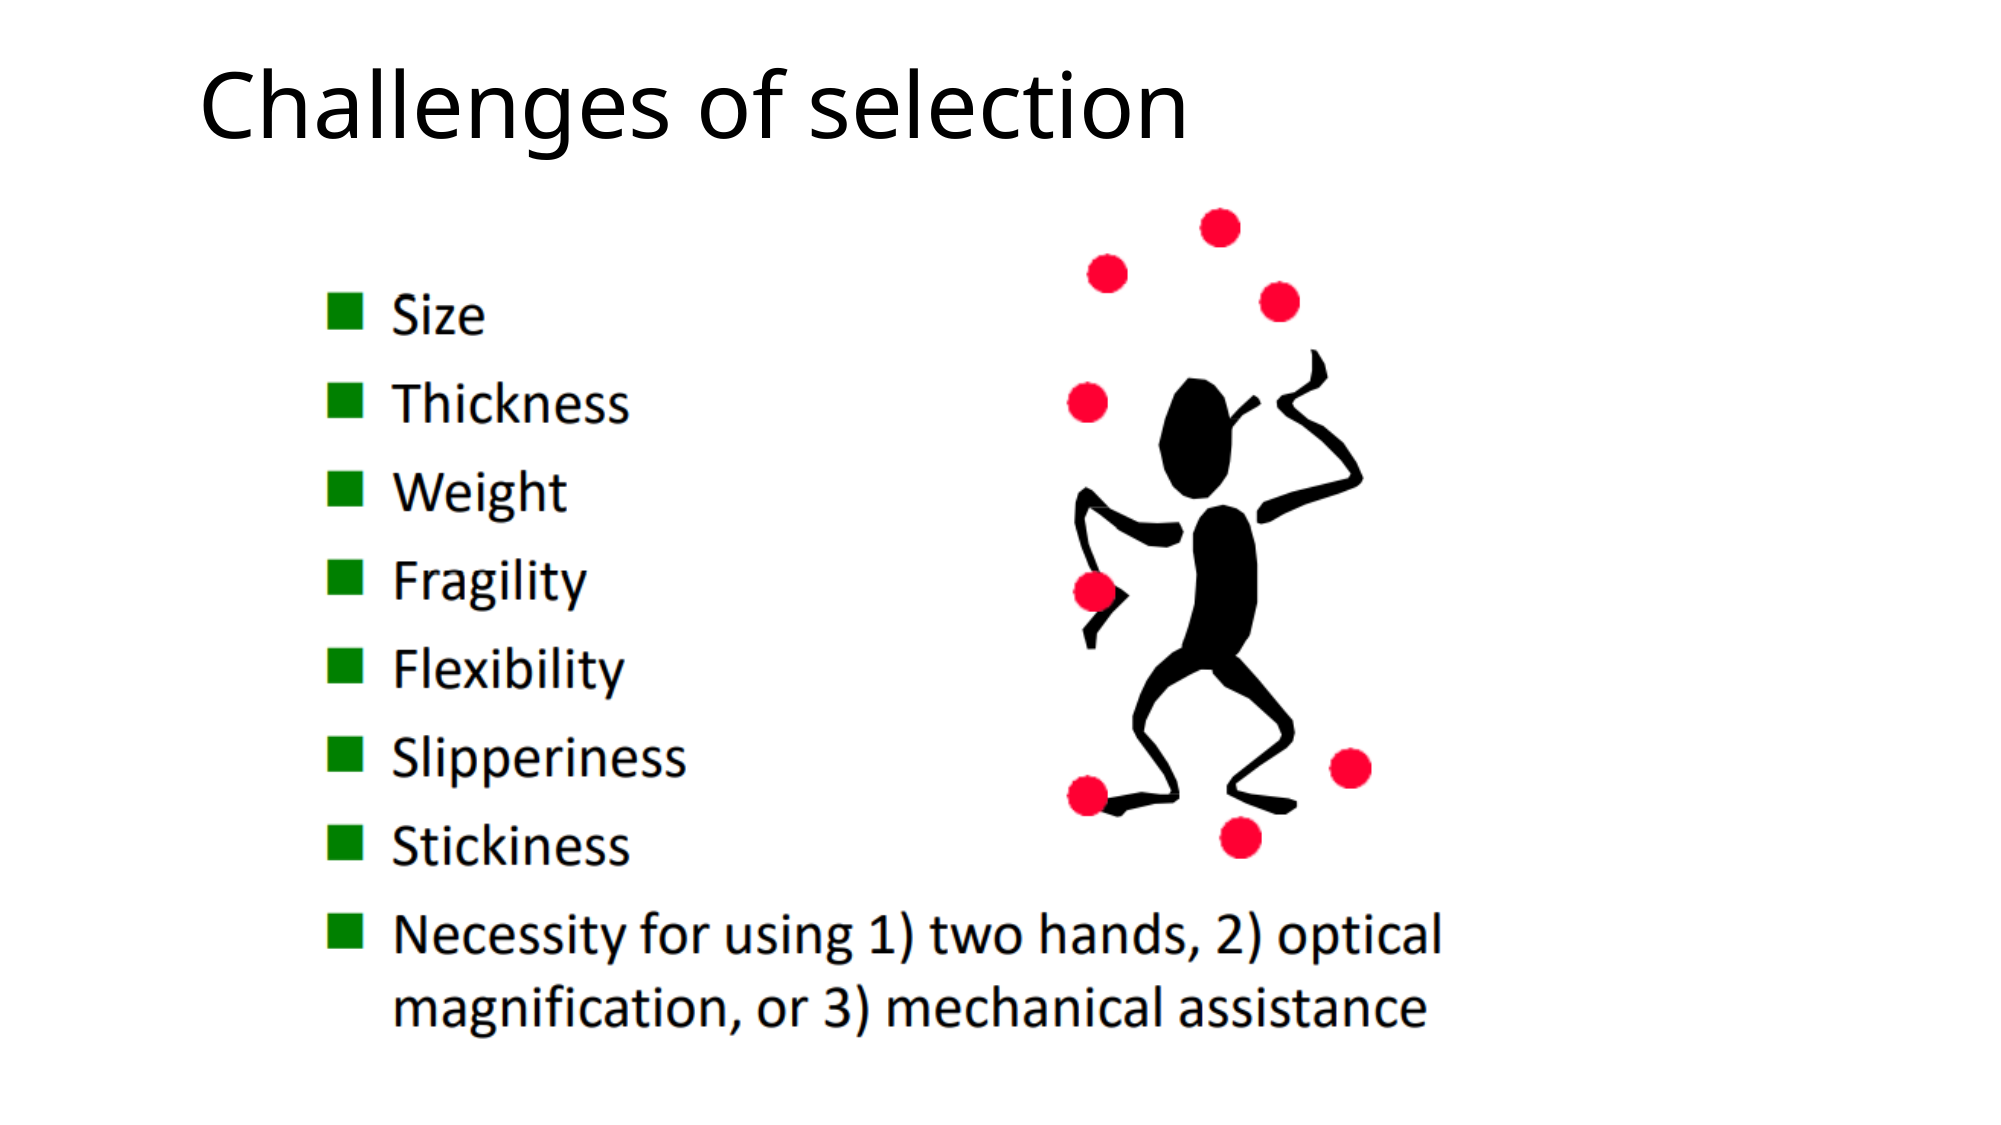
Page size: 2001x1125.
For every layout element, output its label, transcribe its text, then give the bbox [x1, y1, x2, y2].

picture [285, 182, 1454, 1074]
title Challenges of selection [183, 0, 1909, 218]
